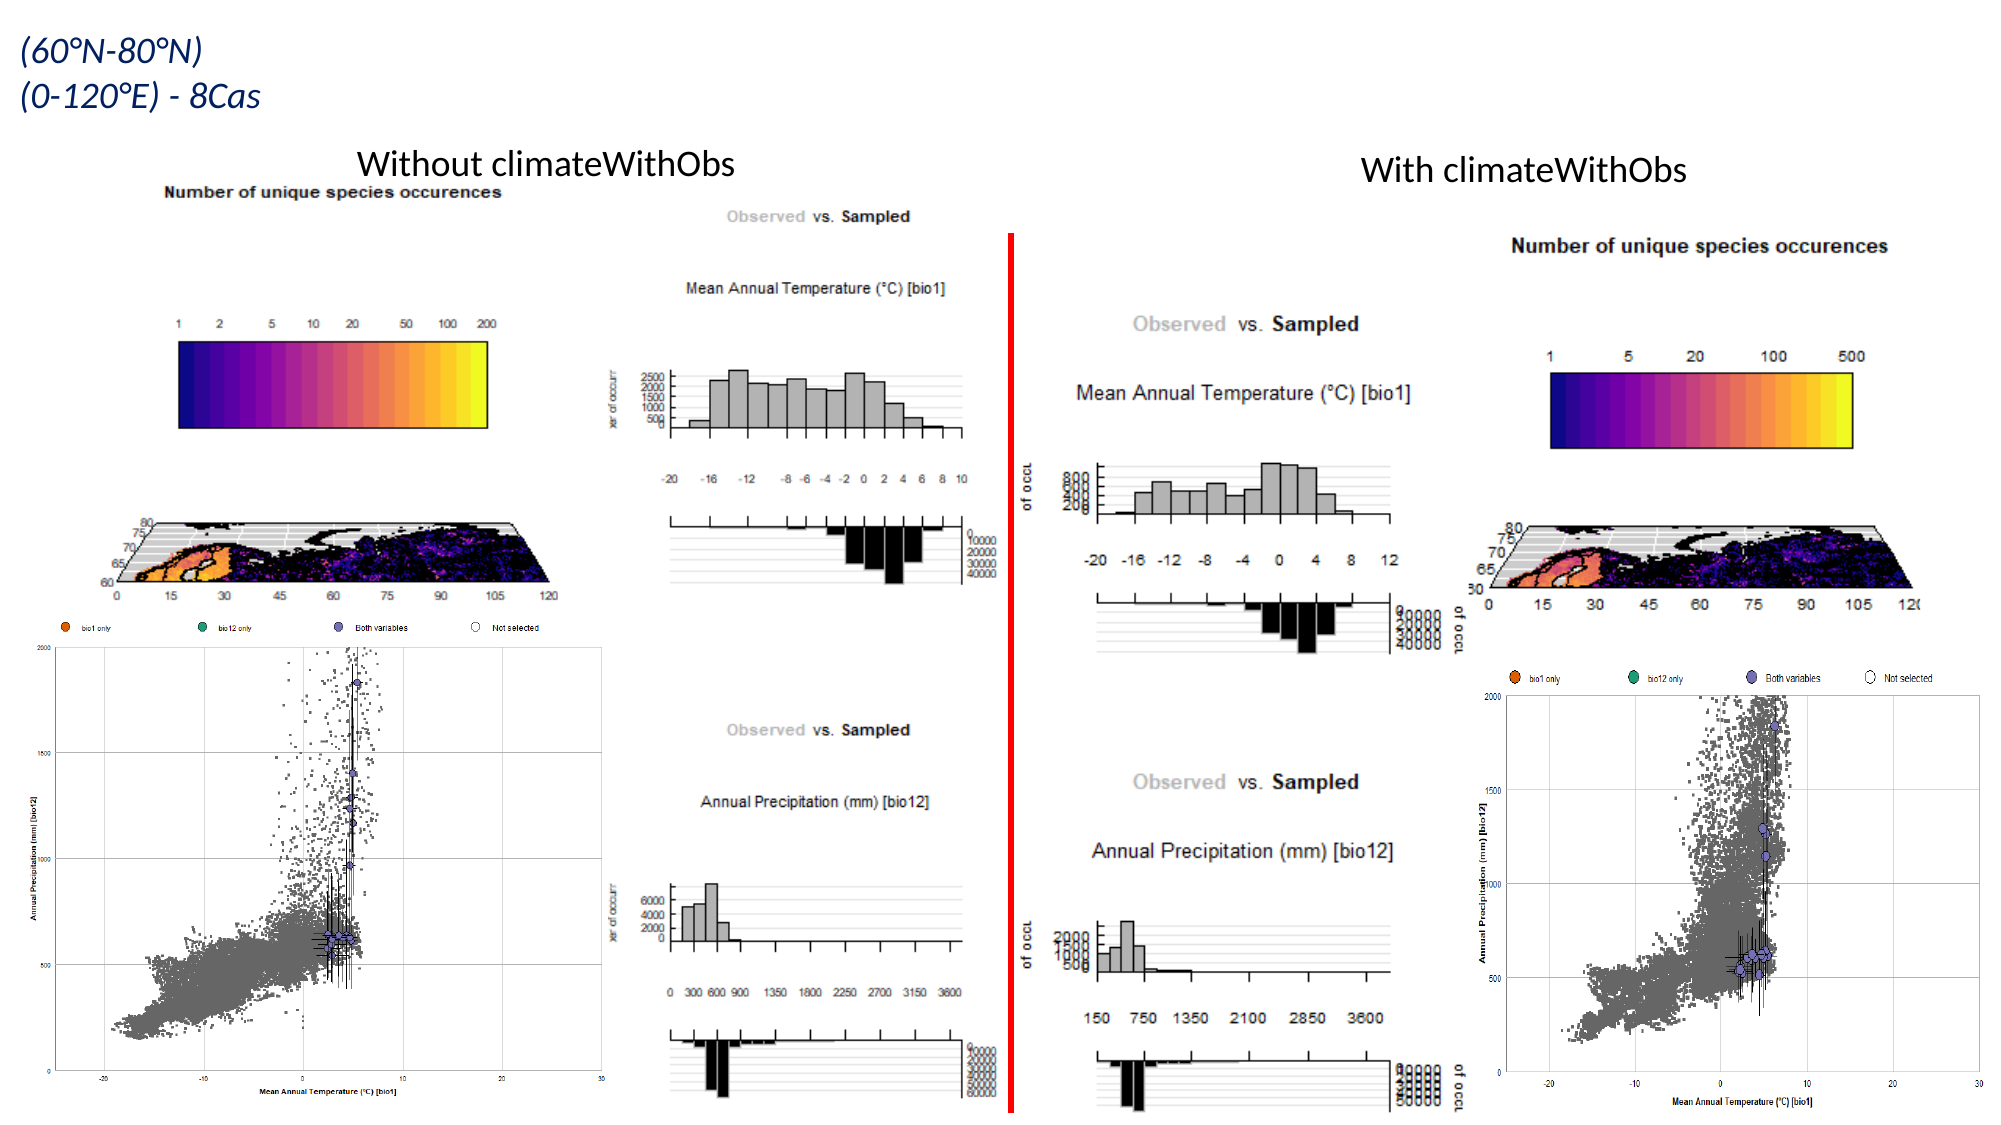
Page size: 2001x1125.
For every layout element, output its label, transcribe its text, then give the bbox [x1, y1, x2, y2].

text_box (60°N-80°N) (0-120°E) - 8Cas [4, 18, 628, 124]
picture [1020, 198, 1986, 1117]
text_box With climateWithObs [1207, 138, 1841, 198]
text_box Without climateWithObs [229, 131, 863, 191]
picture [22, 141, 1000, 1103]
